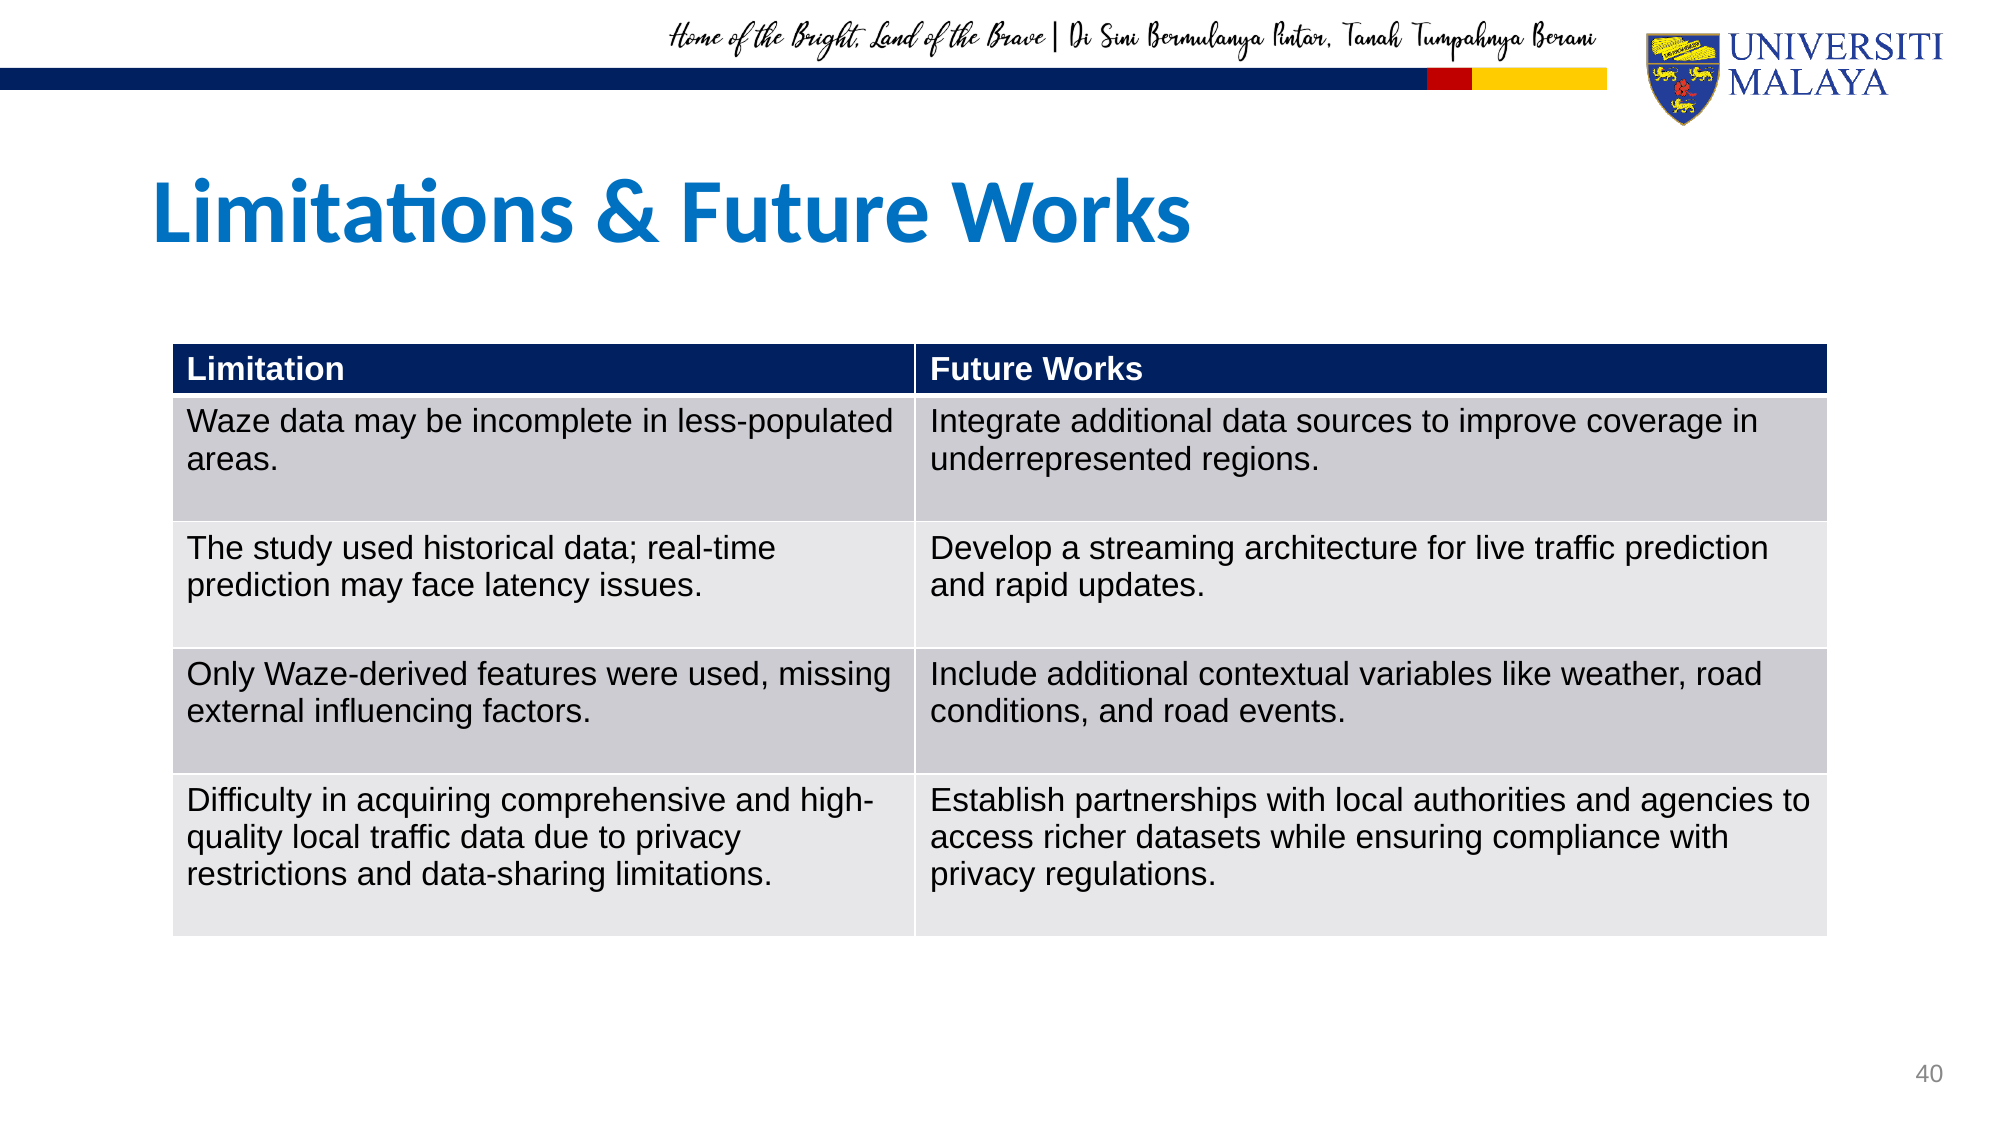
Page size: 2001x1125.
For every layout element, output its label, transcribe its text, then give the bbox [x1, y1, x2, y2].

table_header Future Works [916, 344, 1827, 393]
picture [661, 0, 2000, 212]
table_cell Integrate additional data sources to improve coverage in underrepresented regions. [916, 398, 1827, 521]
table_cell Waze data may be incomplete in less-populated areas. [173, 398, 914, 521]
table_cell Difficulty in acquiring comprehensive and high-quality local traffic data due to privacy restrictions and data-sharing limitations. [173, 775, 914, 936]
text_box Limitations & Future Works [137, 97, 1863, 315]
table_cell Establish partnerships with local authorities and agencies to access richer datasets while ensuring compliance with privacy regulations. [916, 775, 1827, 936]
table_cell Only Waze-derived features were used, missing external influencing factors. [173, 649, 914, 773]
table_cell Develop a streaming architecture for live traffic prediction and rapid updates. [916, 522, 1827, 647]
table_cell Include additional contextual variables like weather, road conditions, and road events. [916, 649, 1827, 773]
table_header Limitation [173, 344, 914, 393]
slide_number 40 [1491, 1042, 1959, 1103]
table_cell The study used historical data; real-time prediction may face latency issues. [173, 522, 914, 647]
